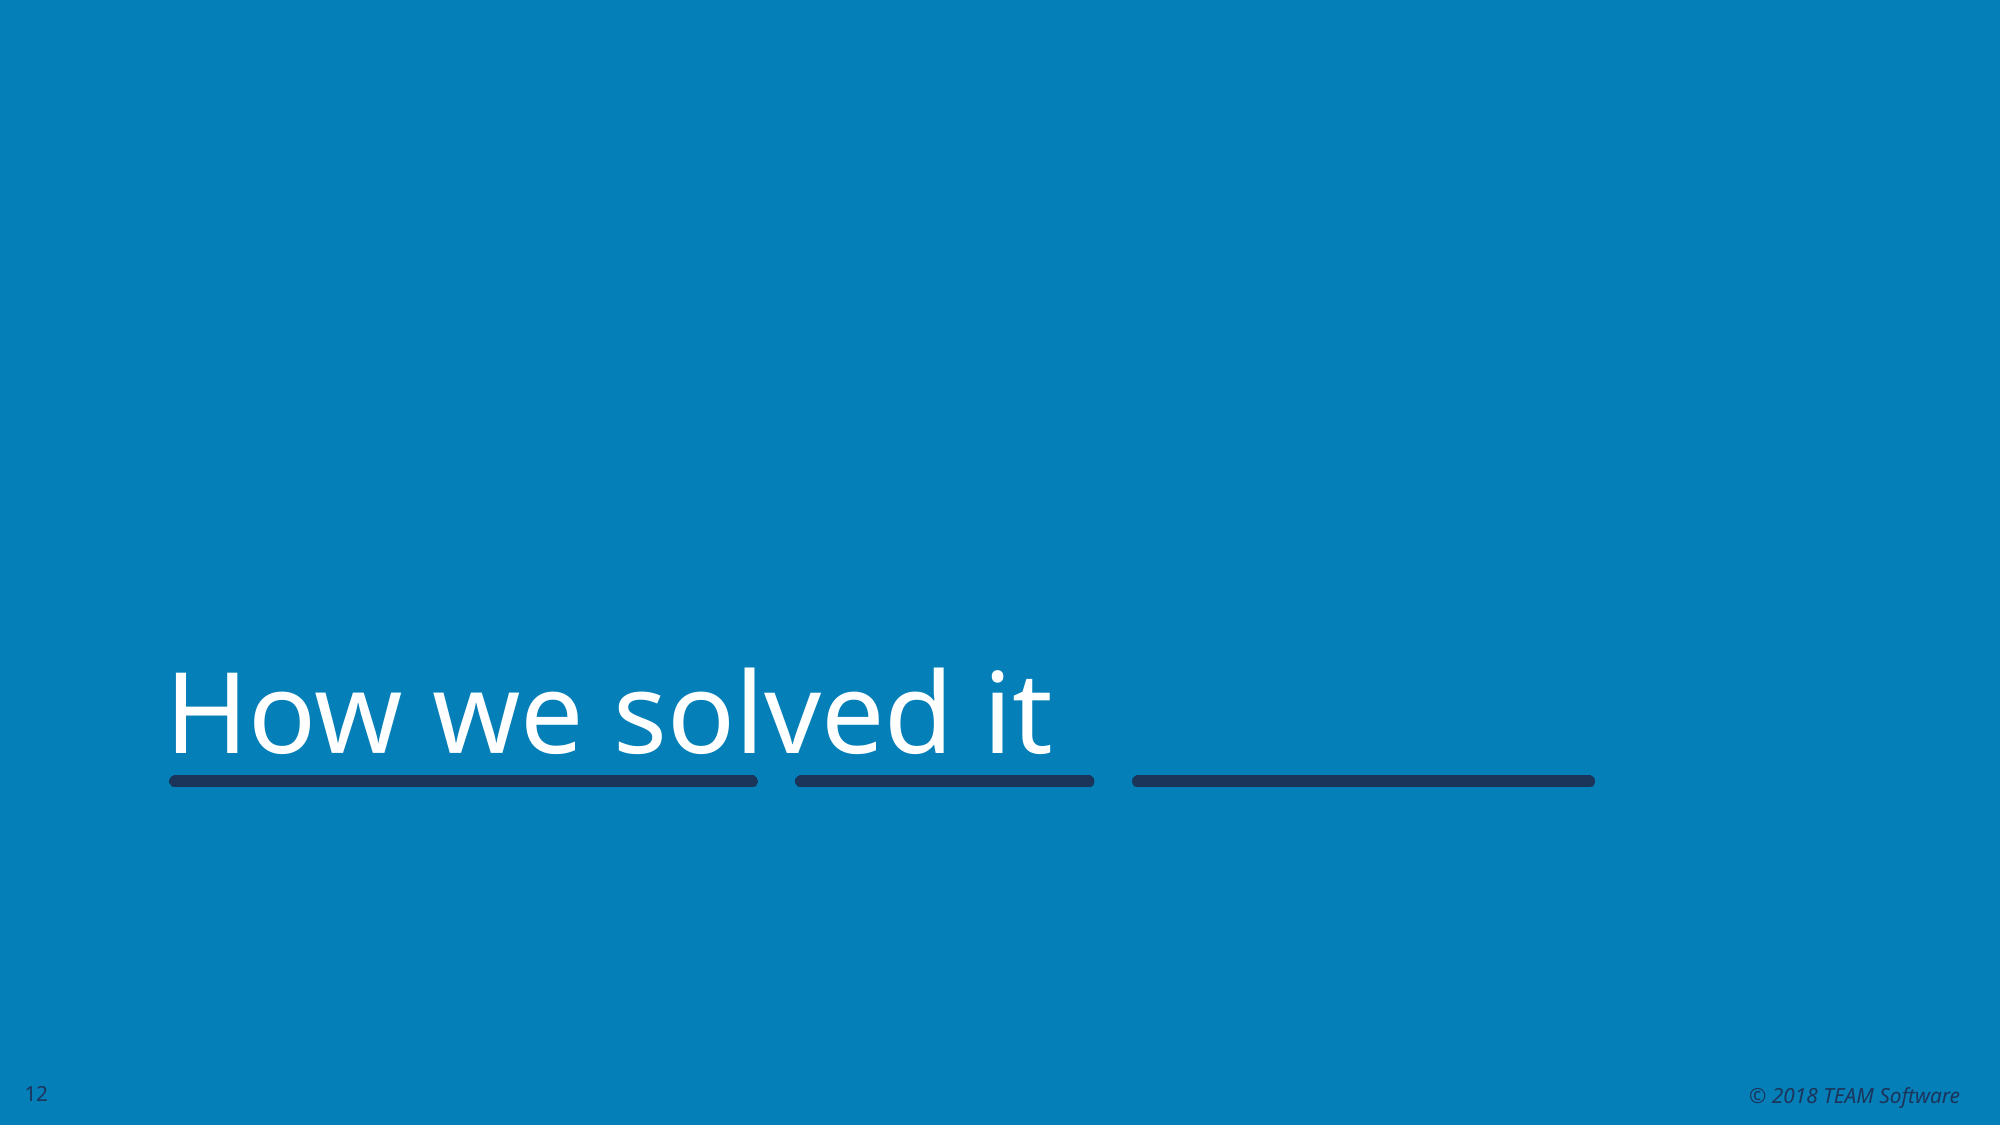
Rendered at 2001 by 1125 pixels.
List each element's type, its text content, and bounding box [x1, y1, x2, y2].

slide_number 12 [9, 1065, 96, 1125]
title How we solved it [151, 649, 1877, 867]
